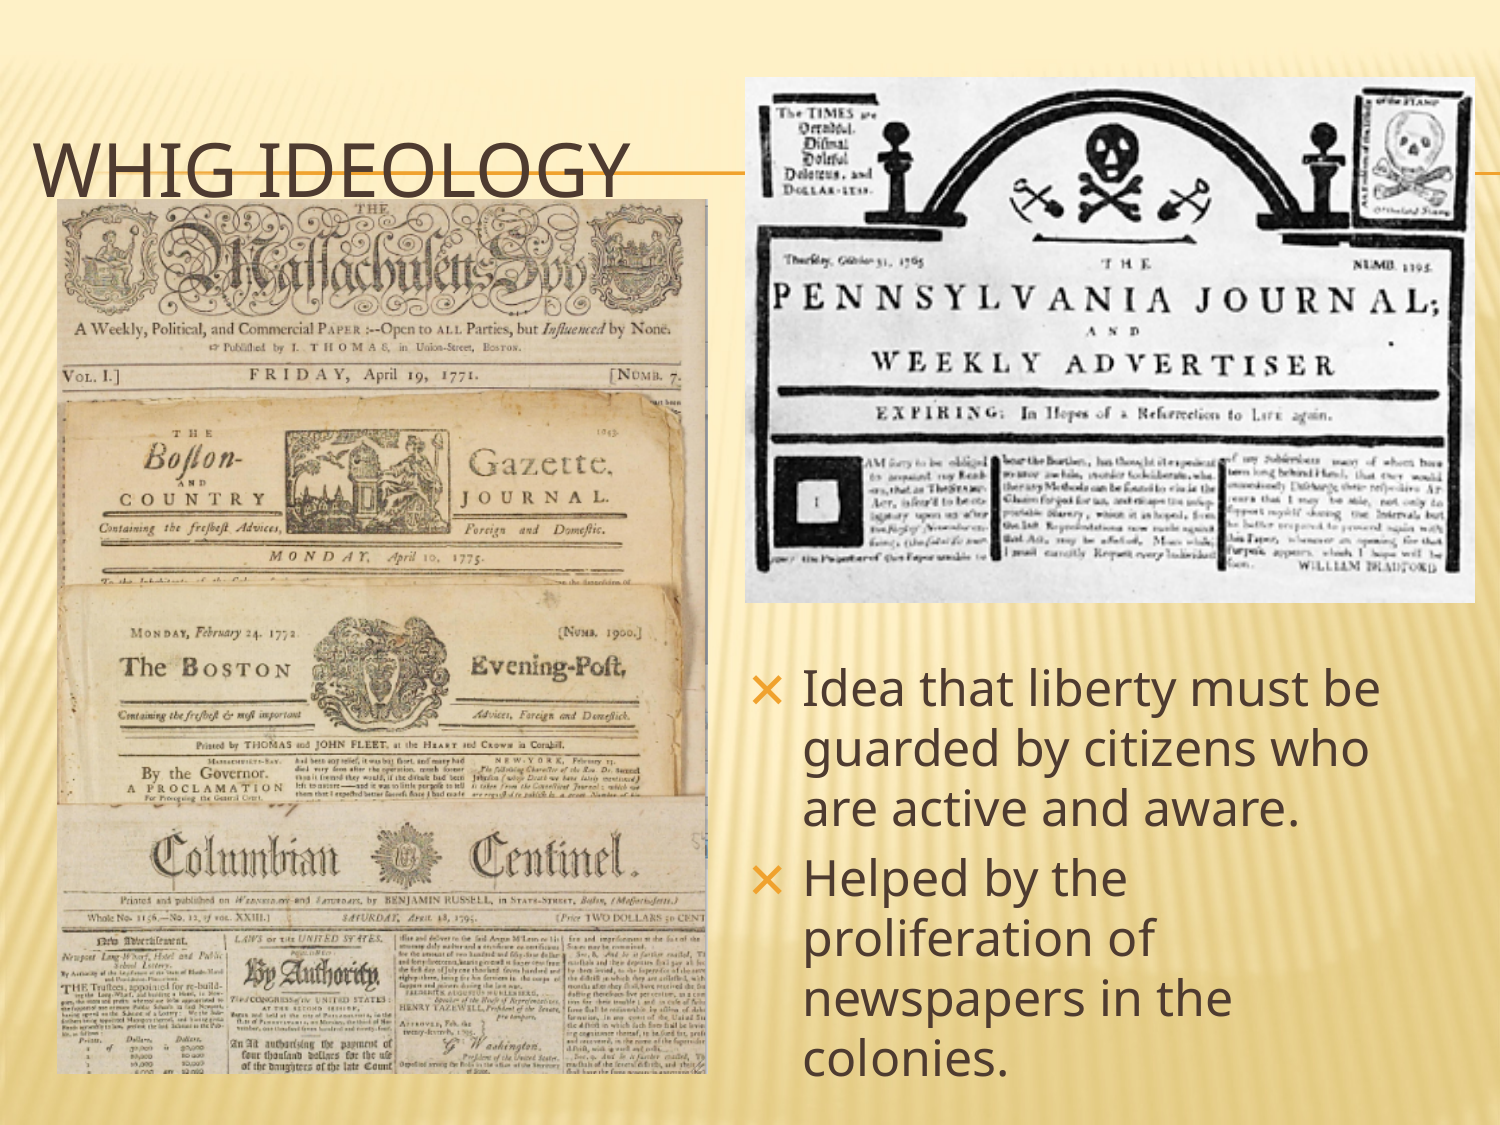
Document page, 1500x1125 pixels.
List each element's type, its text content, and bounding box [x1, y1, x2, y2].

picture [0, 0, 1500, 1125]
title WHIG IDEOLOGY [17, 75, 746, 260]
list Idea that liberty must be guarded by citizens who are active and aware. Helped by the proliferation of newspapers in the colonies. [731, 648, 1435, 1048]
